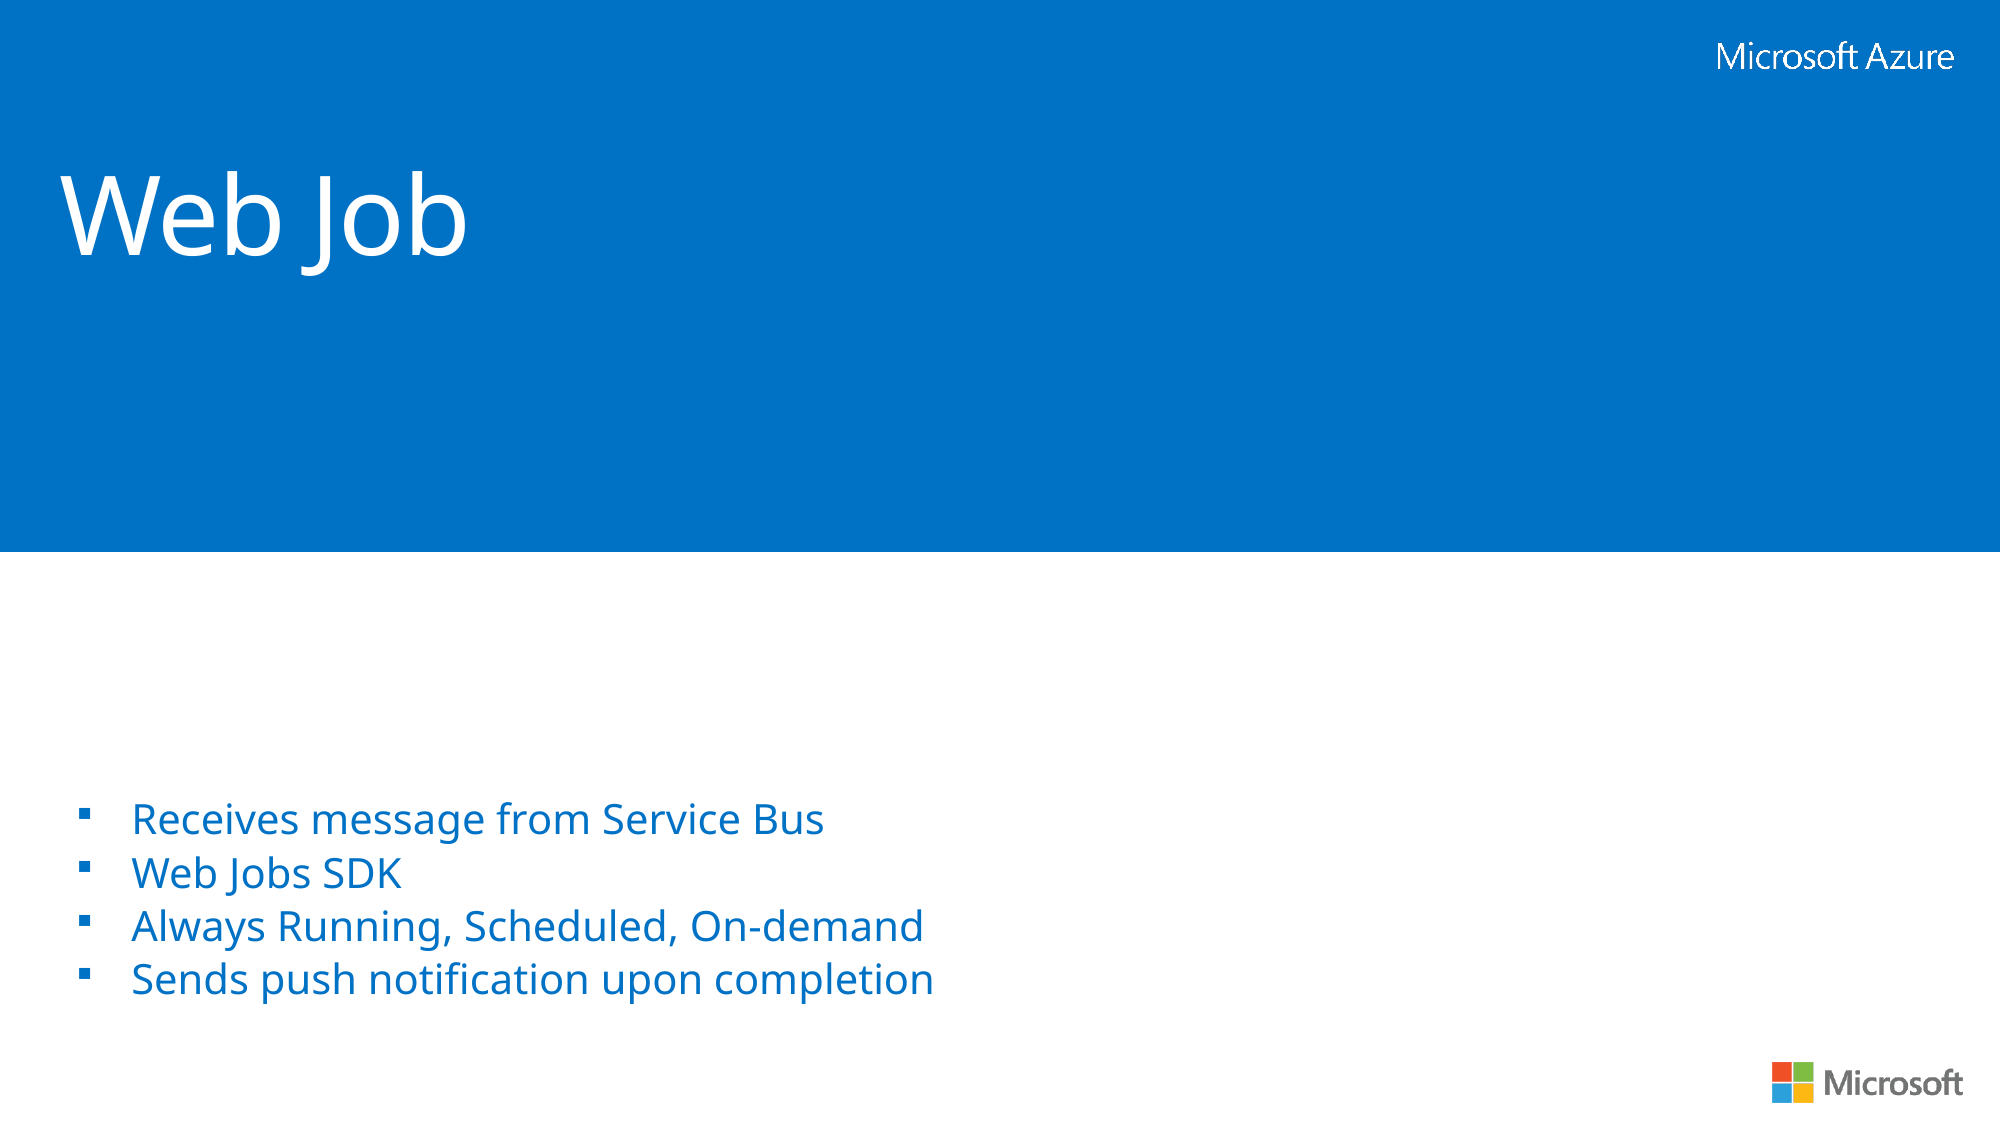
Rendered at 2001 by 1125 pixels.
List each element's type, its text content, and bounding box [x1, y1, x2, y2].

list Receives message from Service Bus Web Jobs SDK Always Running, Scheduled, On-demand Sends push notification upon completion [61, 791, 1169, 979]
picture [1699, 24, 1972, 87]
title Web Job [45, 152, 1682, 304]
picture [1772, 1062, 1963, 1103]
